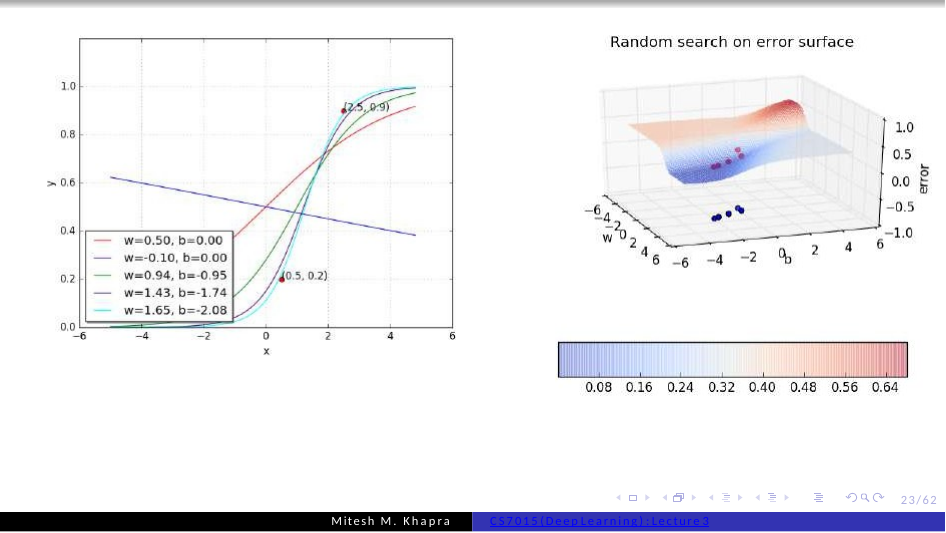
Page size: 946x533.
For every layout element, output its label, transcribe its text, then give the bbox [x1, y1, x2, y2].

picture [554, 35, 933, 396]
picture [47, 35, 456, 357]
picture [0, 0, 945, 8]
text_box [0, 511, 946, 532]
text_box 23/62 [898, 493, 941, 508]
